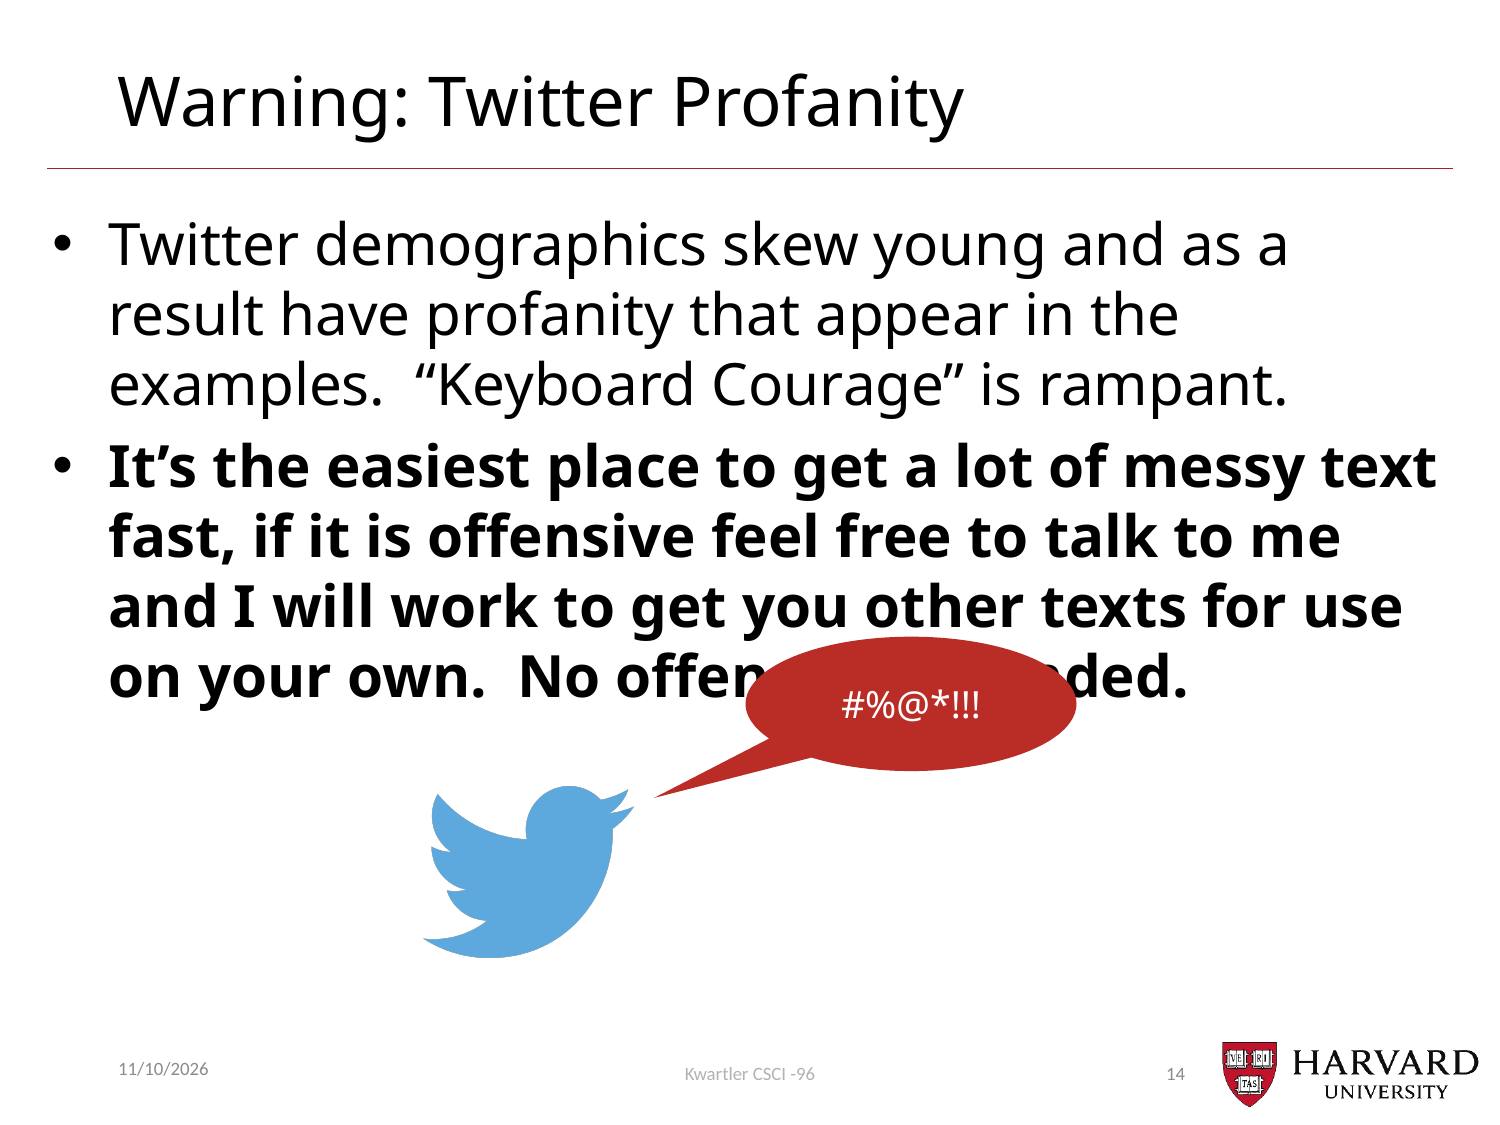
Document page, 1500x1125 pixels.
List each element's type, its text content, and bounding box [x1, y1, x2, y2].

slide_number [103, 1038, 441, 1098]
text_box Twitter demographics skew young and as a result have profanity that appear in the examples. “Keyboard Courage” is rampant. It’s the easiest place to get a lot of messy text fast, if it is offensive feel free to talk to me and I will work to get you other texts for use on your own. No offense is intended. [37, 199, 1463, 1005]
footer Kwartler CSCI -96 [496, 1042, 1004, 1103]
slide_number 14 [1059, 1042, 1200, 1103]
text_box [423, 636, 1077, 958]
picture [1200, 1024, 1500, 1125]
title Warning: Twitter Profanity [103, 59, 1397, 157]
